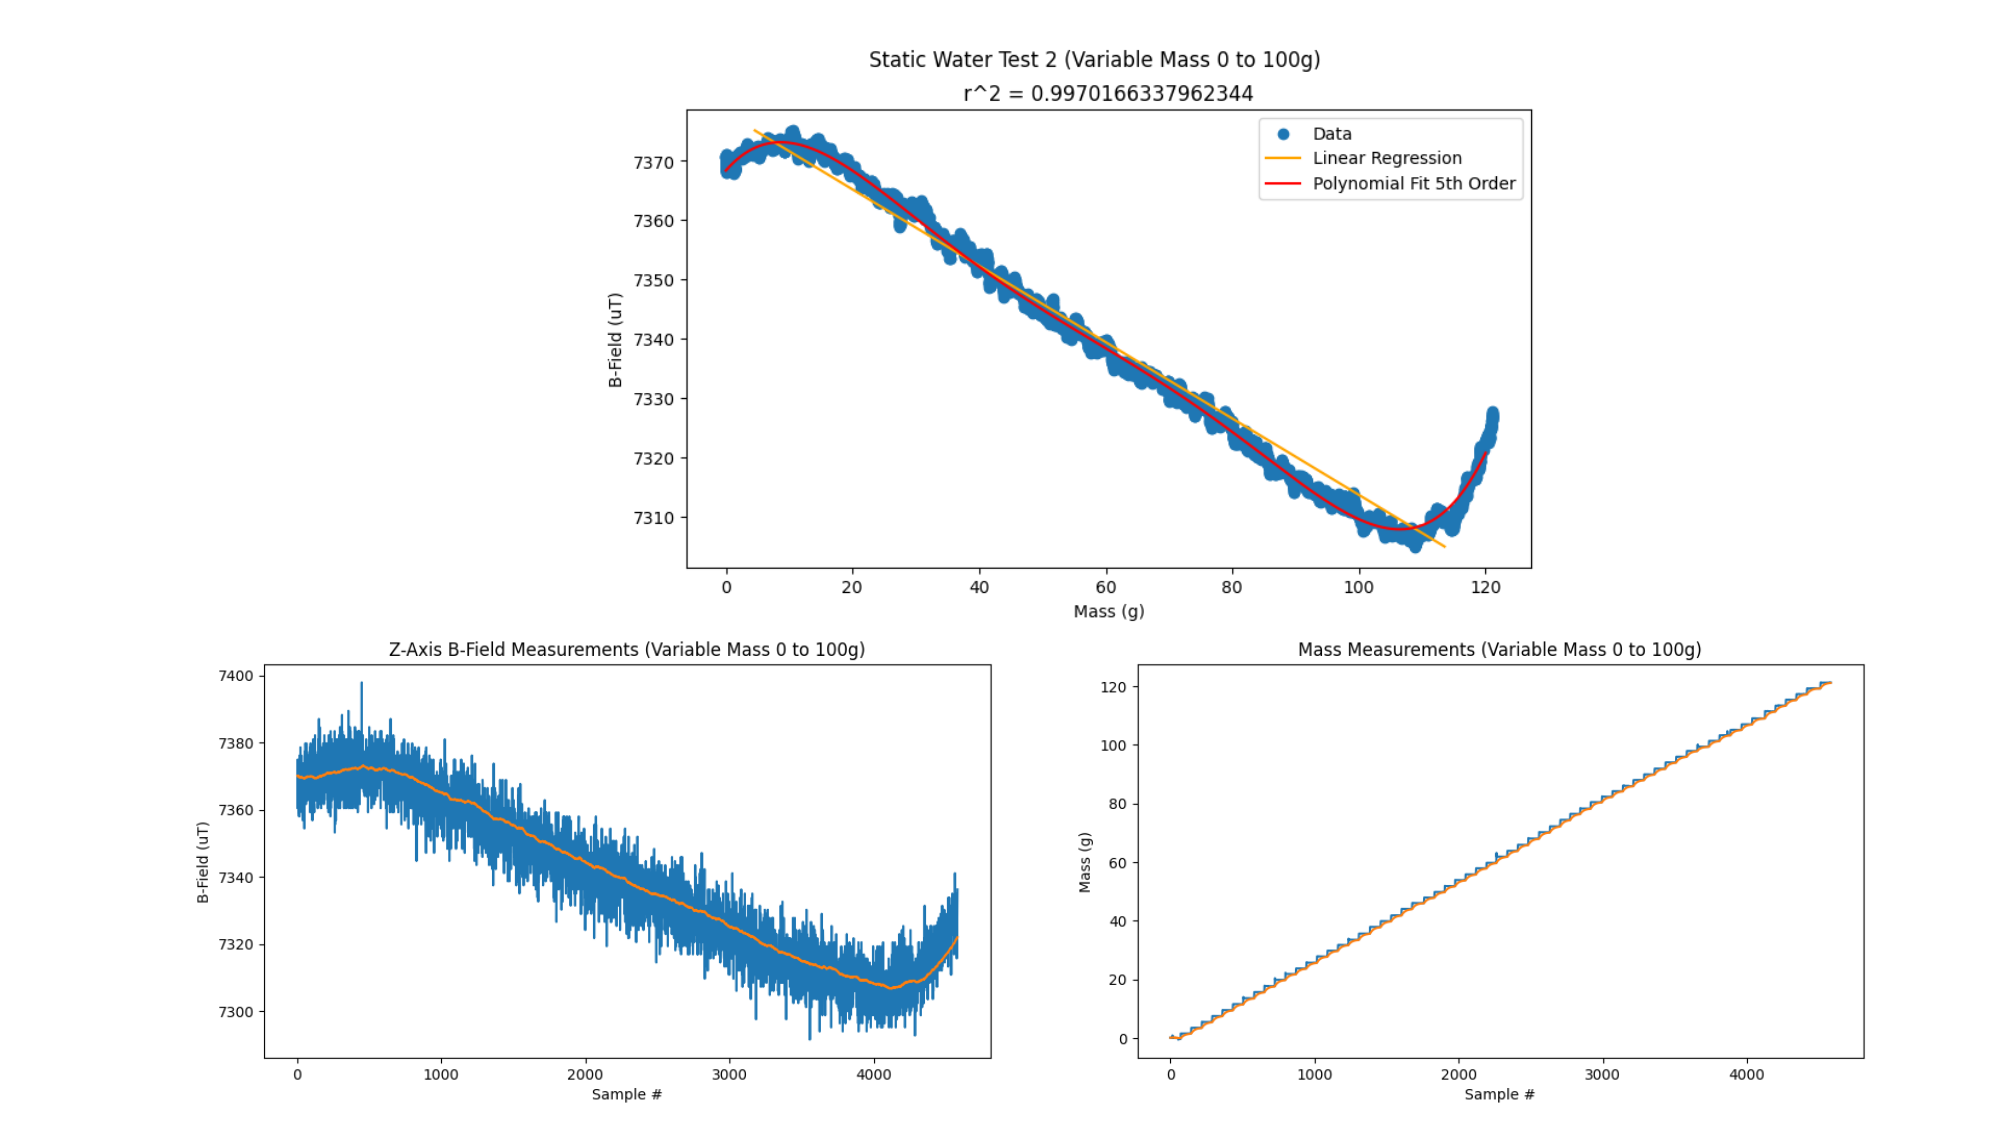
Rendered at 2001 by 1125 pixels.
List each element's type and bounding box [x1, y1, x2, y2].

picture [187, 38, 1874, 1113]
